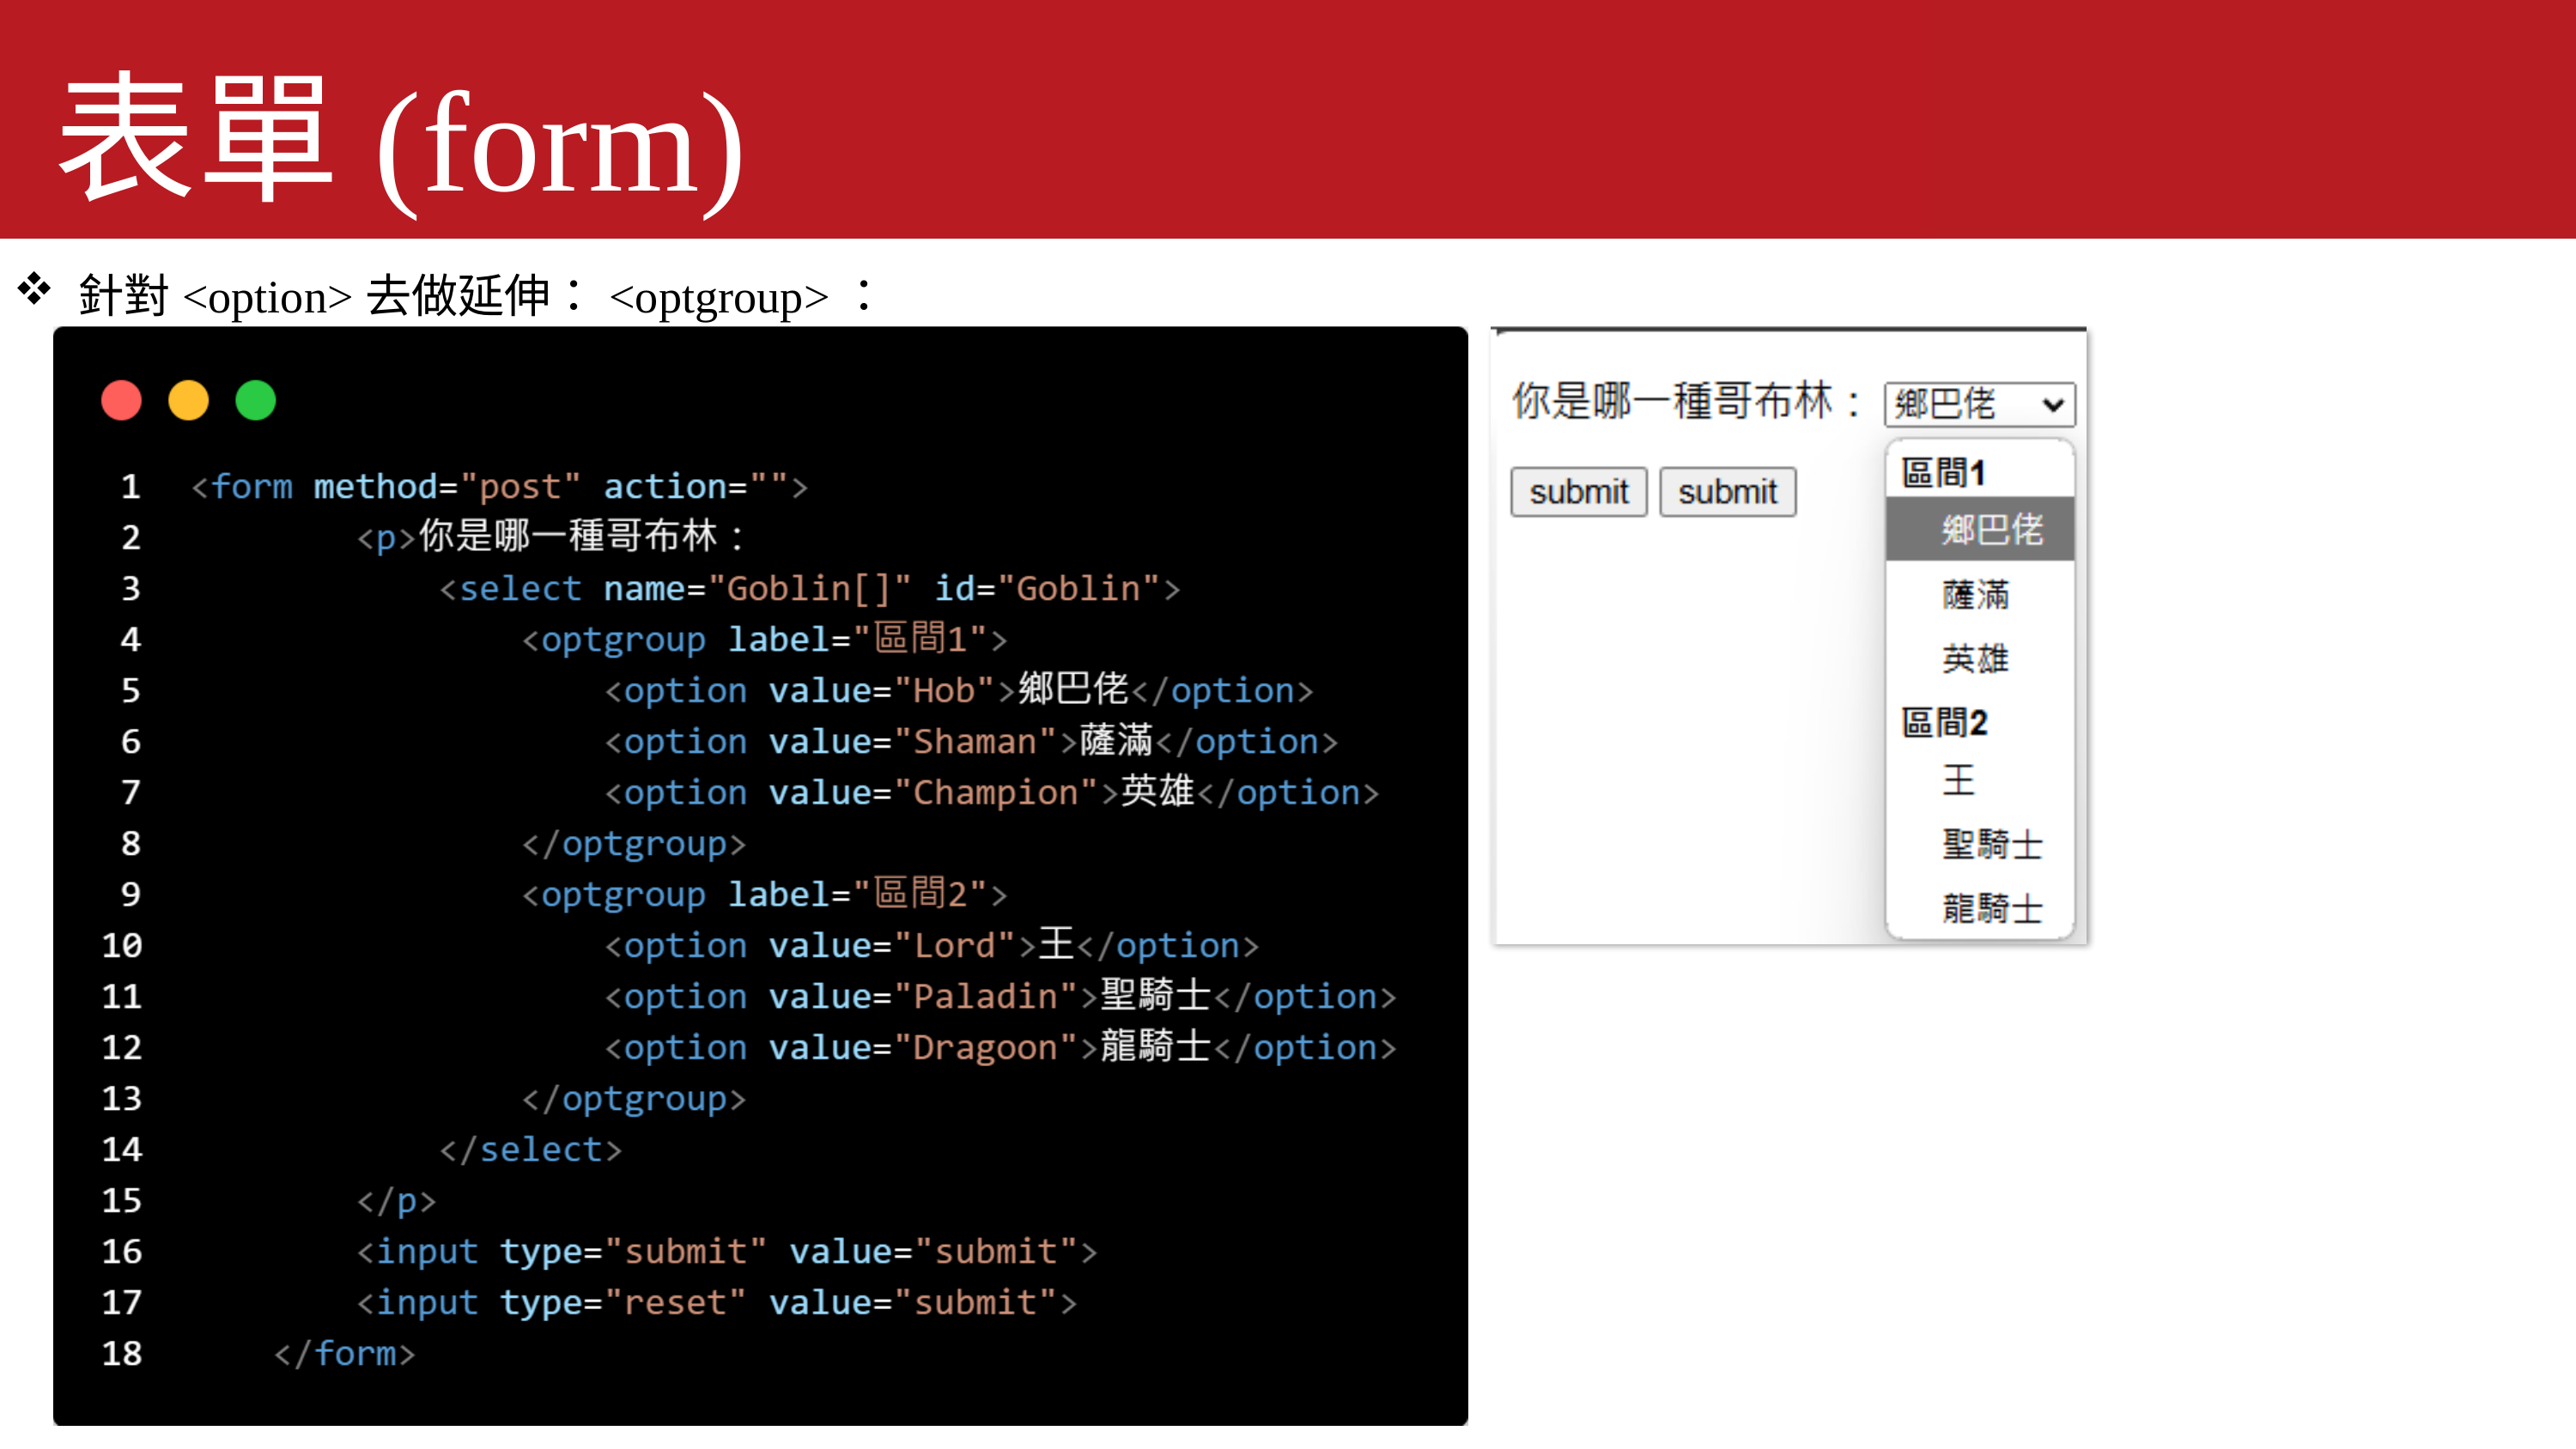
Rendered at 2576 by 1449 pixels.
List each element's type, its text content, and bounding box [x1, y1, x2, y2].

picture [1491, 325, 2087, 944]
picture [53, 325, 1468, 1426]
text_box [0, 0, 2576, 239]
text_box 針對<option>去做延伸：<optgroup>： [13, 248, 2520, 322]
